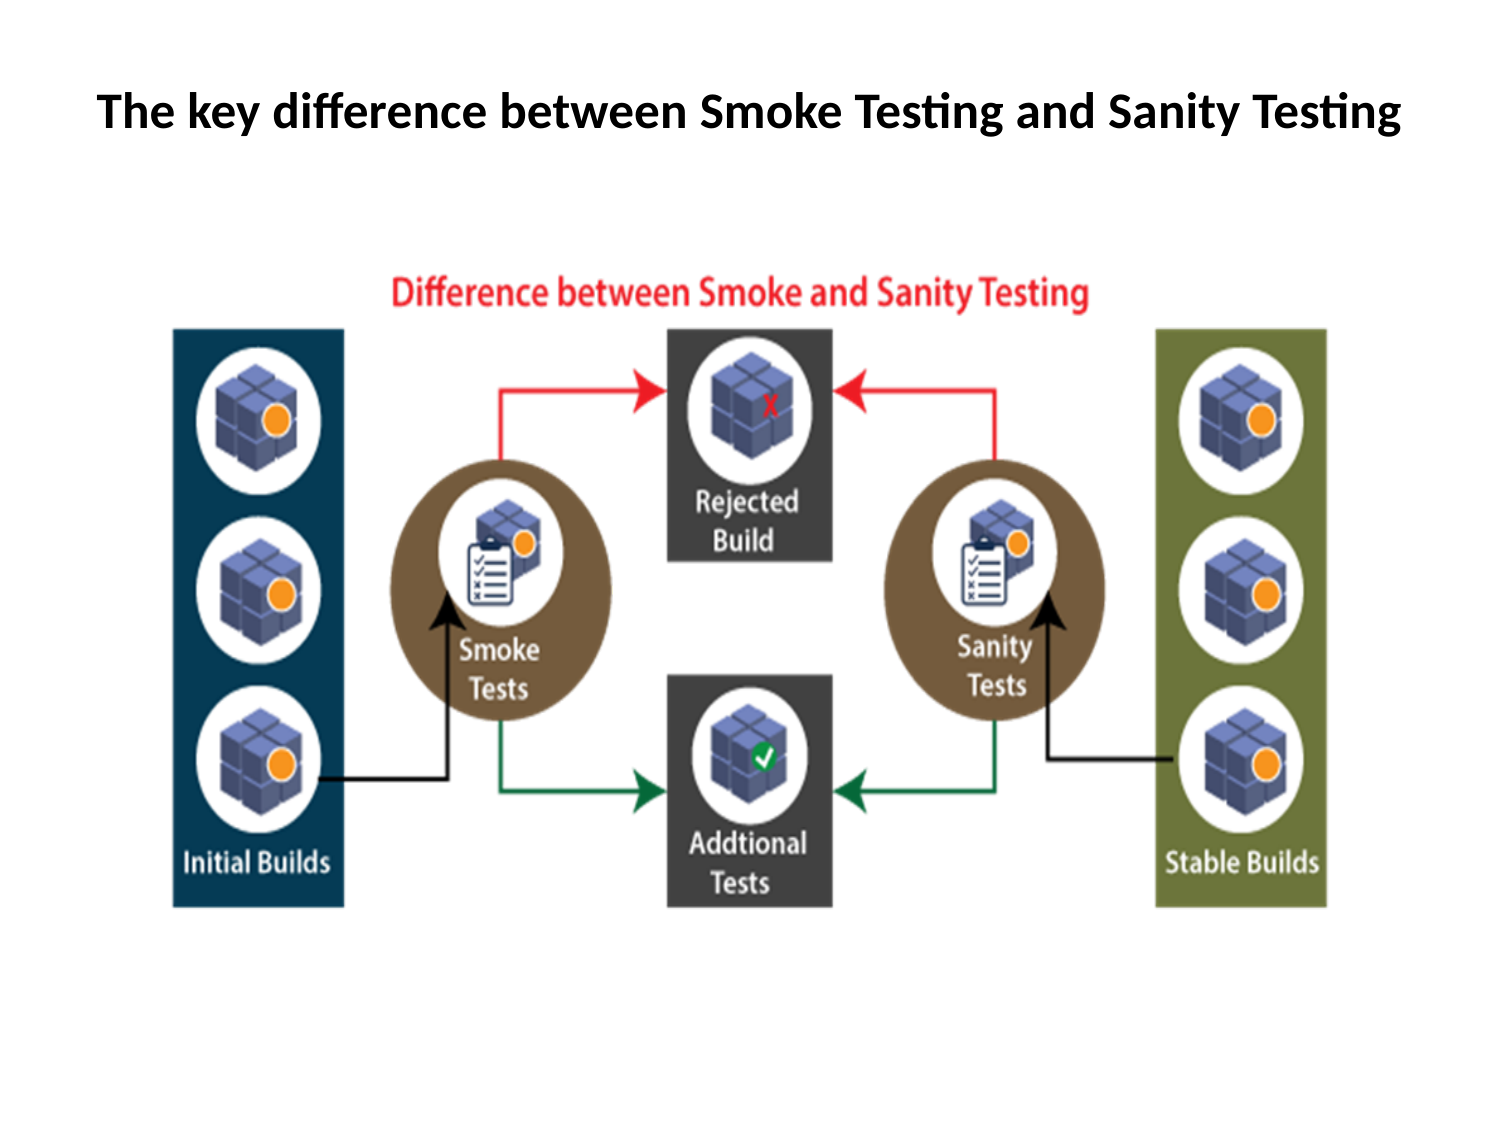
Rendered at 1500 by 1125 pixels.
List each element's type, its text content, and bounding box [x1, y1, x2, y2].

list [159, 243, 1341, 918]
title The key difference between Smoke Testing and Sanity Testing [75, 45, 1425, 233]
